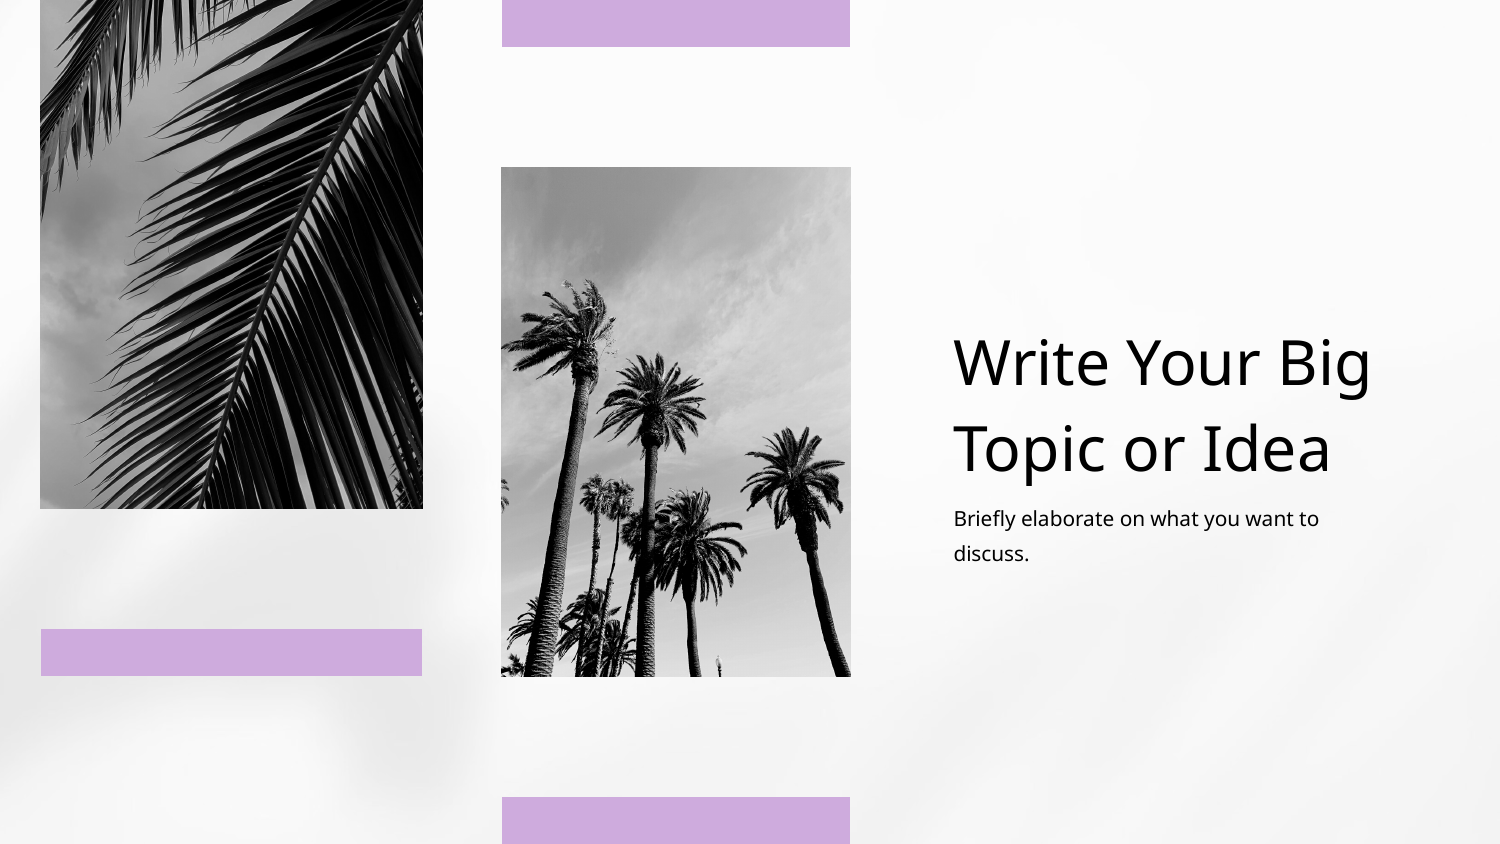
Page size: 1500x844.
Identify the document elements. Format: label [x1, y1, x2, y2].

text_box [501, 0, 851, 254]
picture [0, 0, 1500, 844]
text_box [501, 784, 851, 844]
text_box [40, 617, 423, 844]
